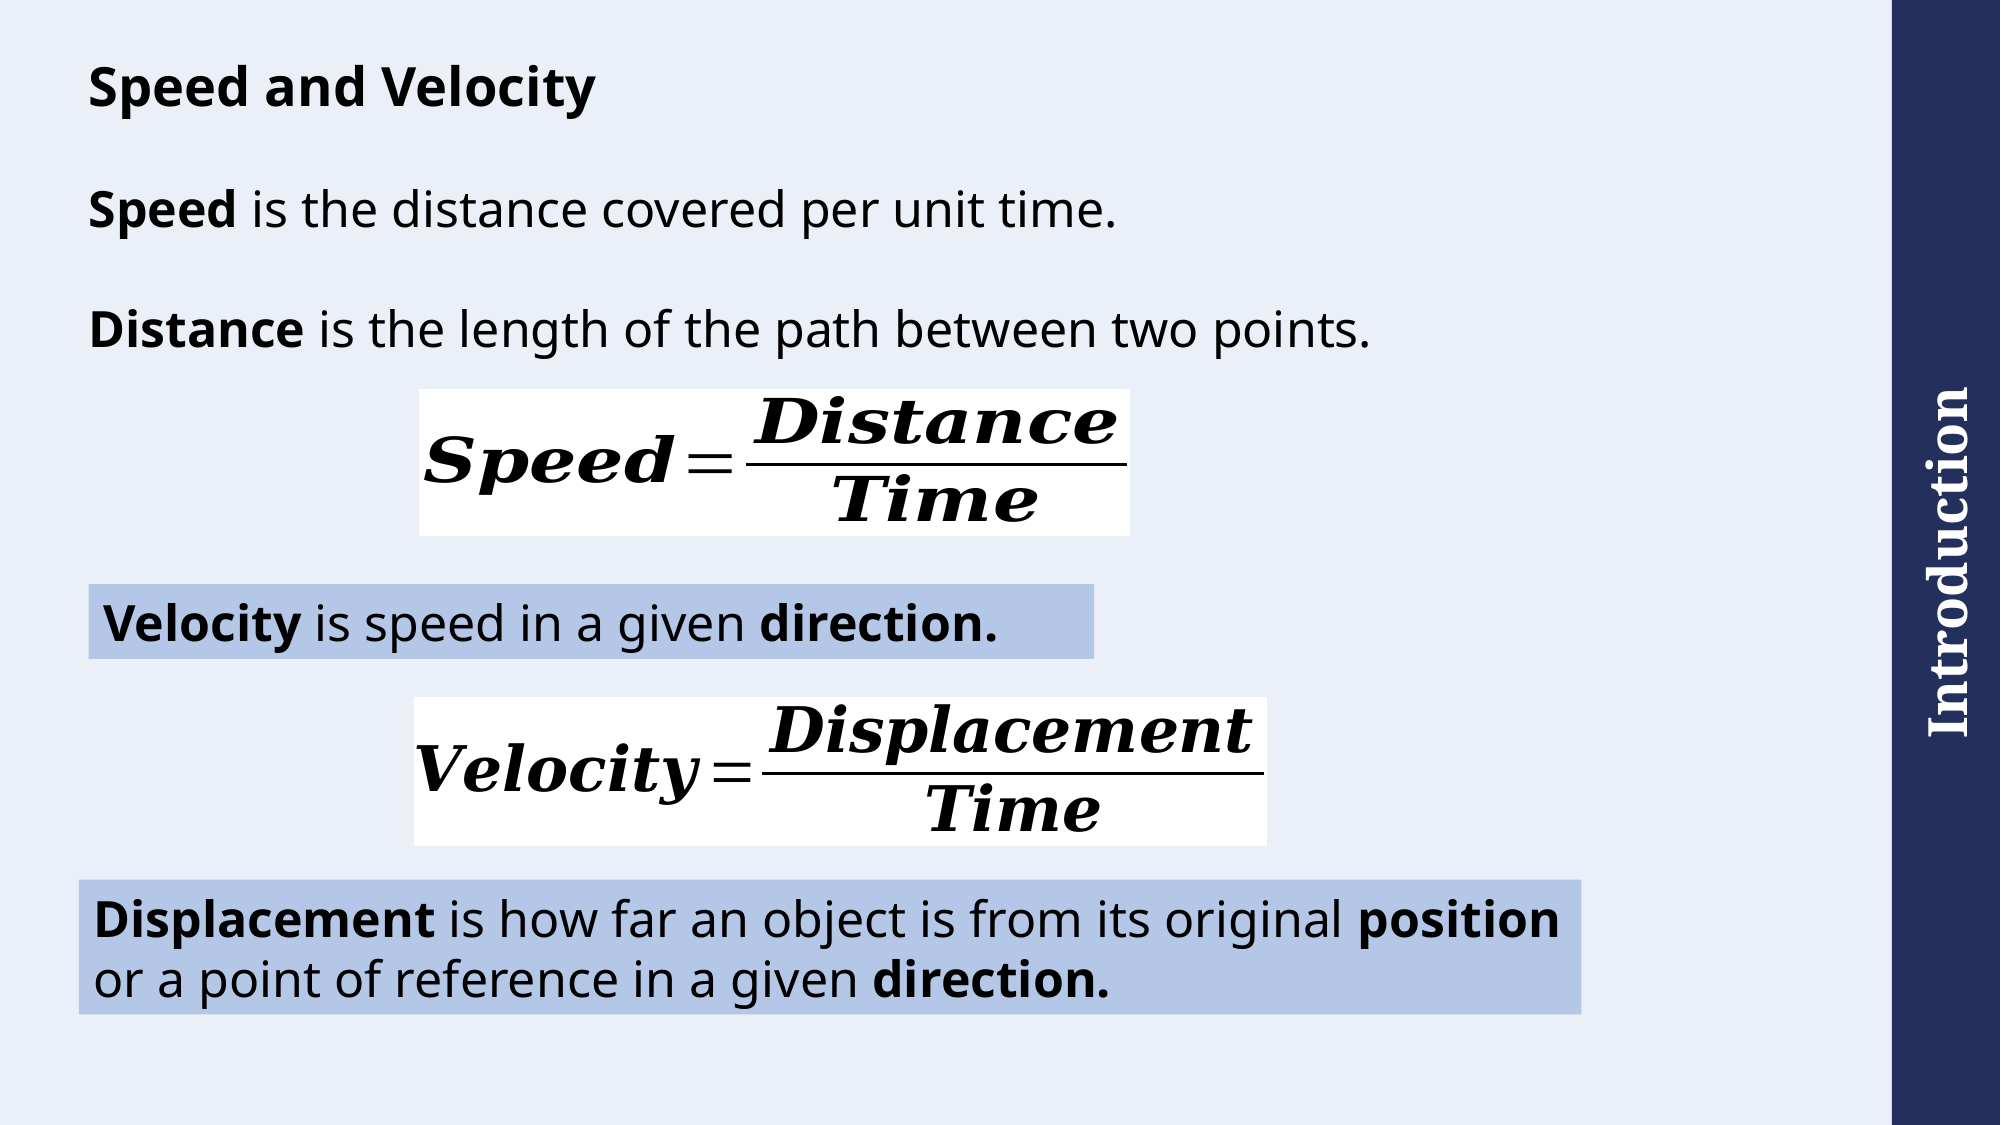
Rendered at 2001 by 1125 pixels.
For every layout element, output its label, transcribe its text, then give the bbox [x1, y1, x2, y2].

text_box Velocity is speed in a given direction. [88, 584, 1095, 659]
title Speed and Velocity [88, 0, 1831, 119]
text_box Speed is the distance covered per unit time. Distance is the length of the path between two points. [88, 177, 1582, 538]
text_box Displacement is how far an object is from its original position or a point of reference in a given direction. [78, 879, 1582, 1015]
